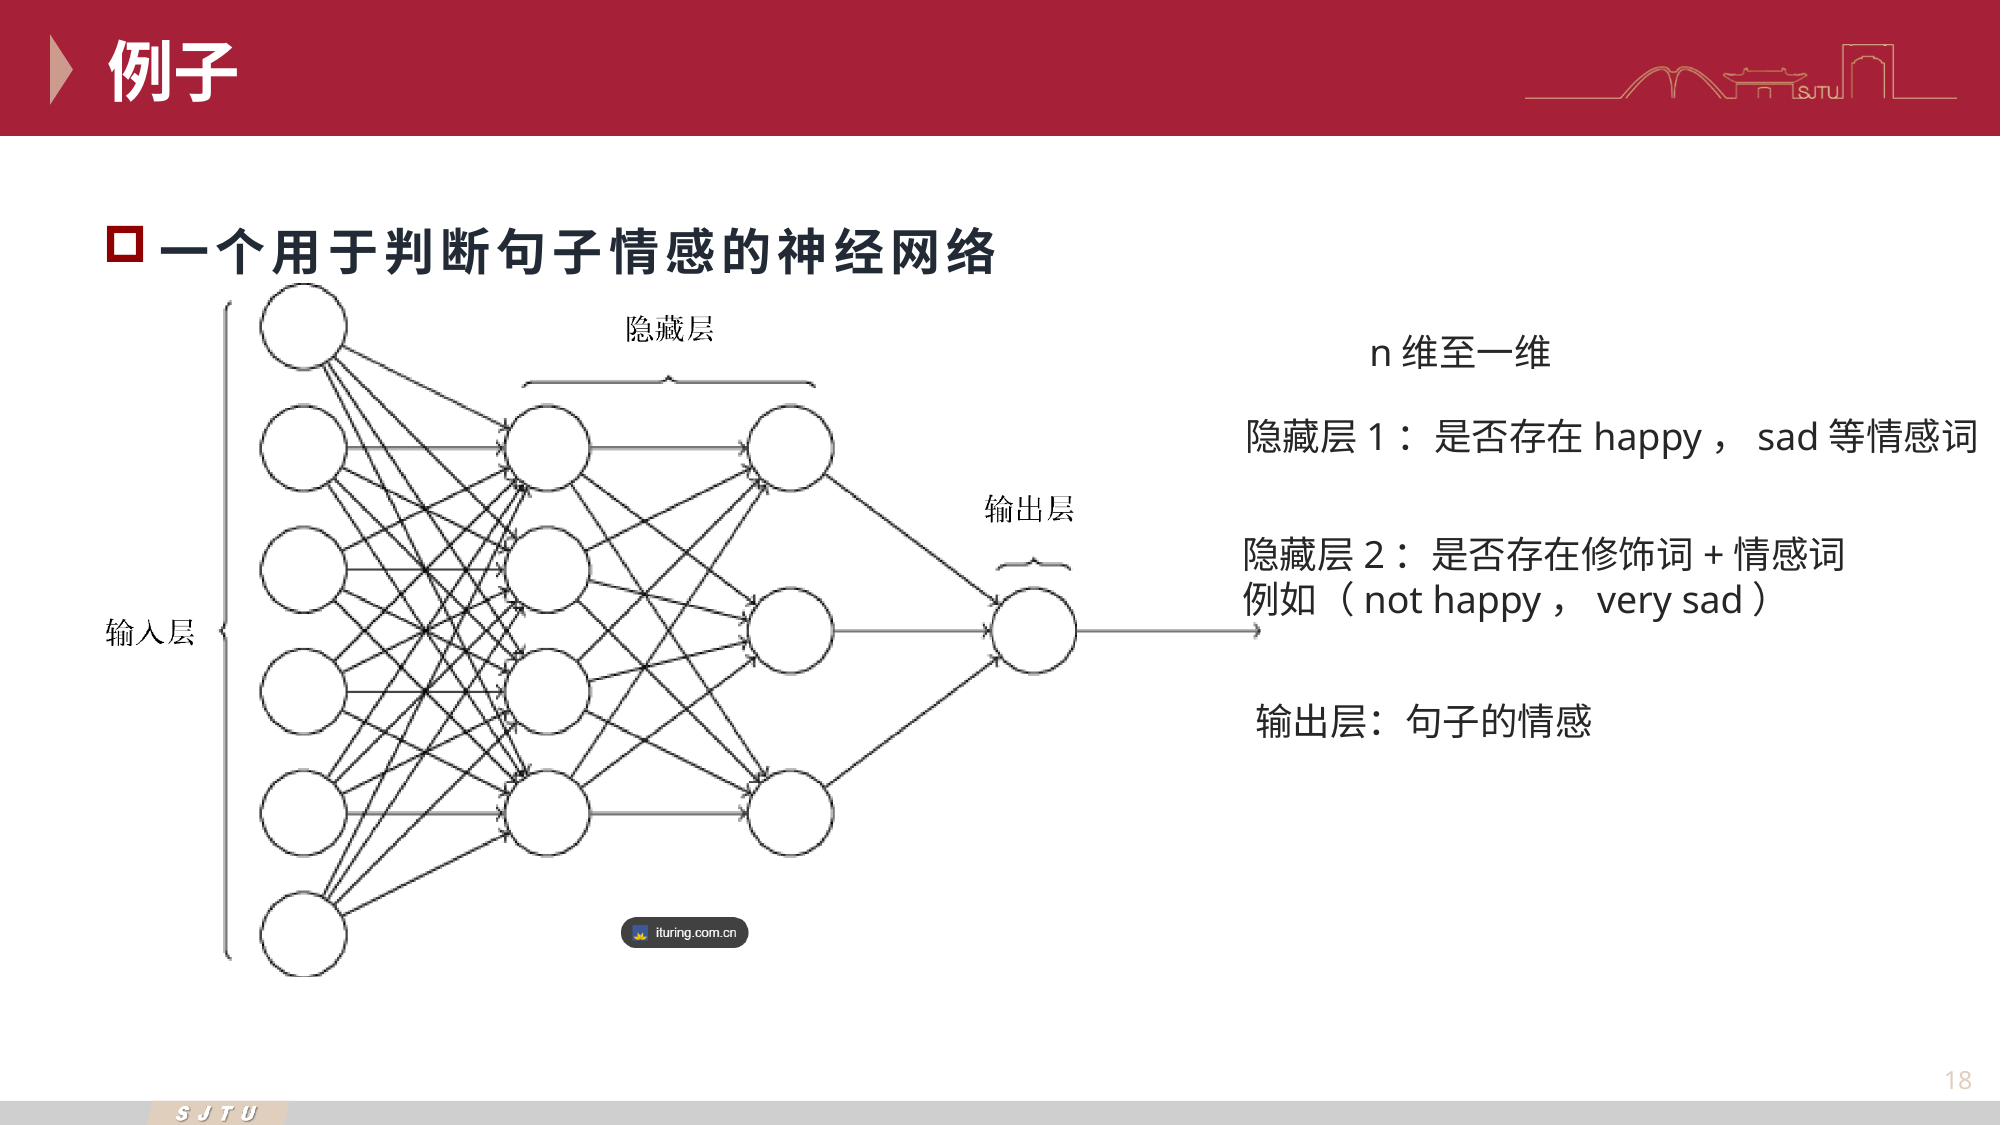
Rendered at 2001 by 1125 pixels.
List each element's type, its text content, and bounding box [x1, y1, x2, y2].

list 一个用于判断句子情感的神经网络 [88, 195, 1922, 977]
slide_number 18 [1817, 1053, 1988, 1110]
picture [106, 283, 1261, 977]
text_box 输出层：句子的情感 [1261, 691, 1608, 751]
list 例子 [92, 20, 1696, 119]
text_box n维至一维 [1354, 321, 1567, 382]
picture [163, 1102, 275, 1124]
text_box 隐藏层2：是否存在修饰词+情感词 例如（not happy，very sad） [1261, 523, 1861, 629]
text_box 隐藏层1：是否存在happy，sad等情感词 [1261, 405, 1994, 465]
